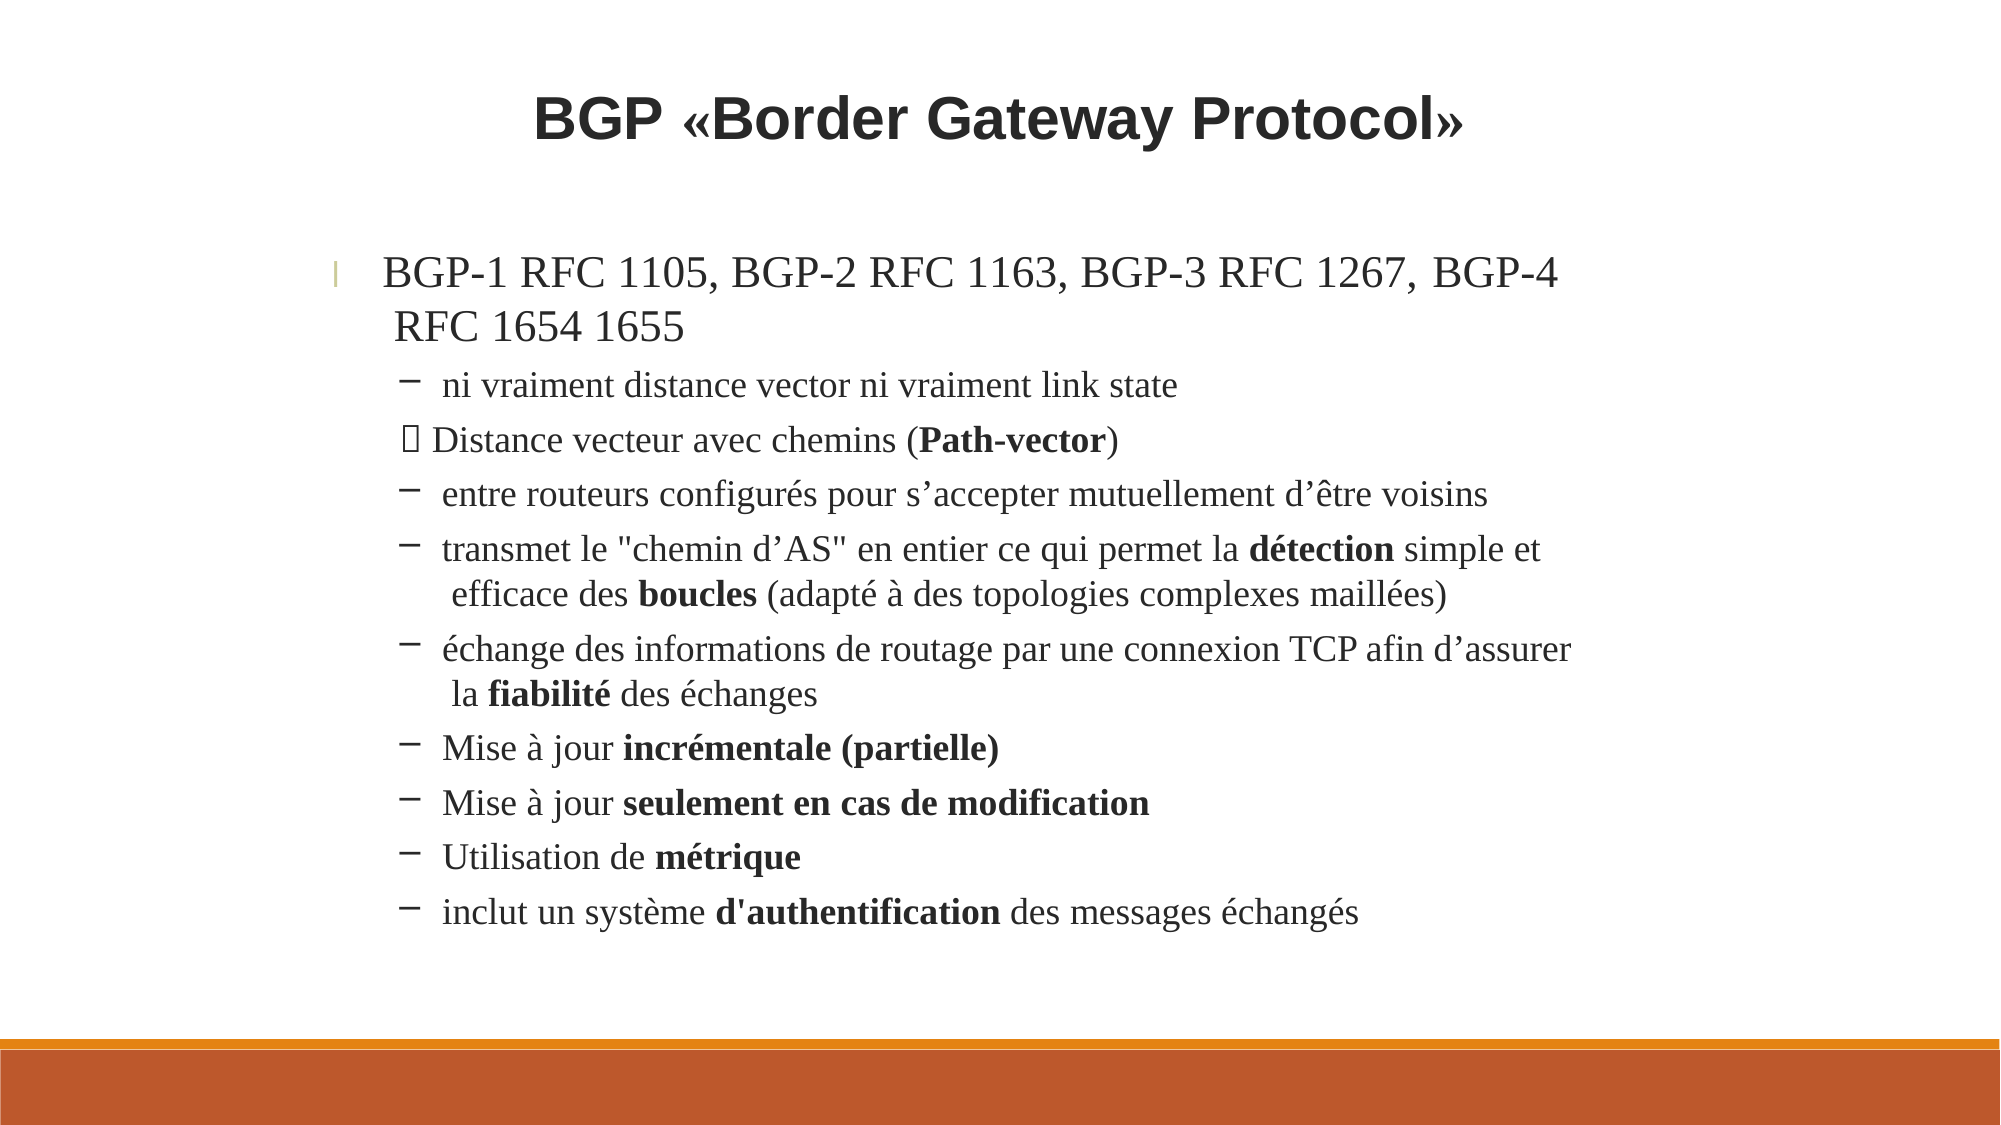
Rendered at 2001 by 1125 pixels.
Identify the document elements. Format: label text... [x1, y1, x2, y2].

text_box l BGP-1 RFC 1105, BGP-2 RFC 1163, BGP-3 RFC 1267, BGP-4 RFC 1654 1655 ni vraiment distance vector ni vraiment link state  Distance vecteur avec chemins (Path-vector) entre routeurs configurés pour s’accepter mutuellement d’être voisins transmet le "chemin d’AS" en entier ce qui permet la détection simple et efficace des boucles (adapté à des topologies complexes maillées) échange des informations de routage par une connexion TCP afin d’assurer la fiabilité des échanges Mise à jour incrémentale (partielle) Mise à jour seulement en cas de modification Utilisation de métrique inclut un système d'authentification des messages échangés [329, 239, 1580, 932]
text_box BGP «Border Gateway Protocol» [531, 88, 1469, 152]
